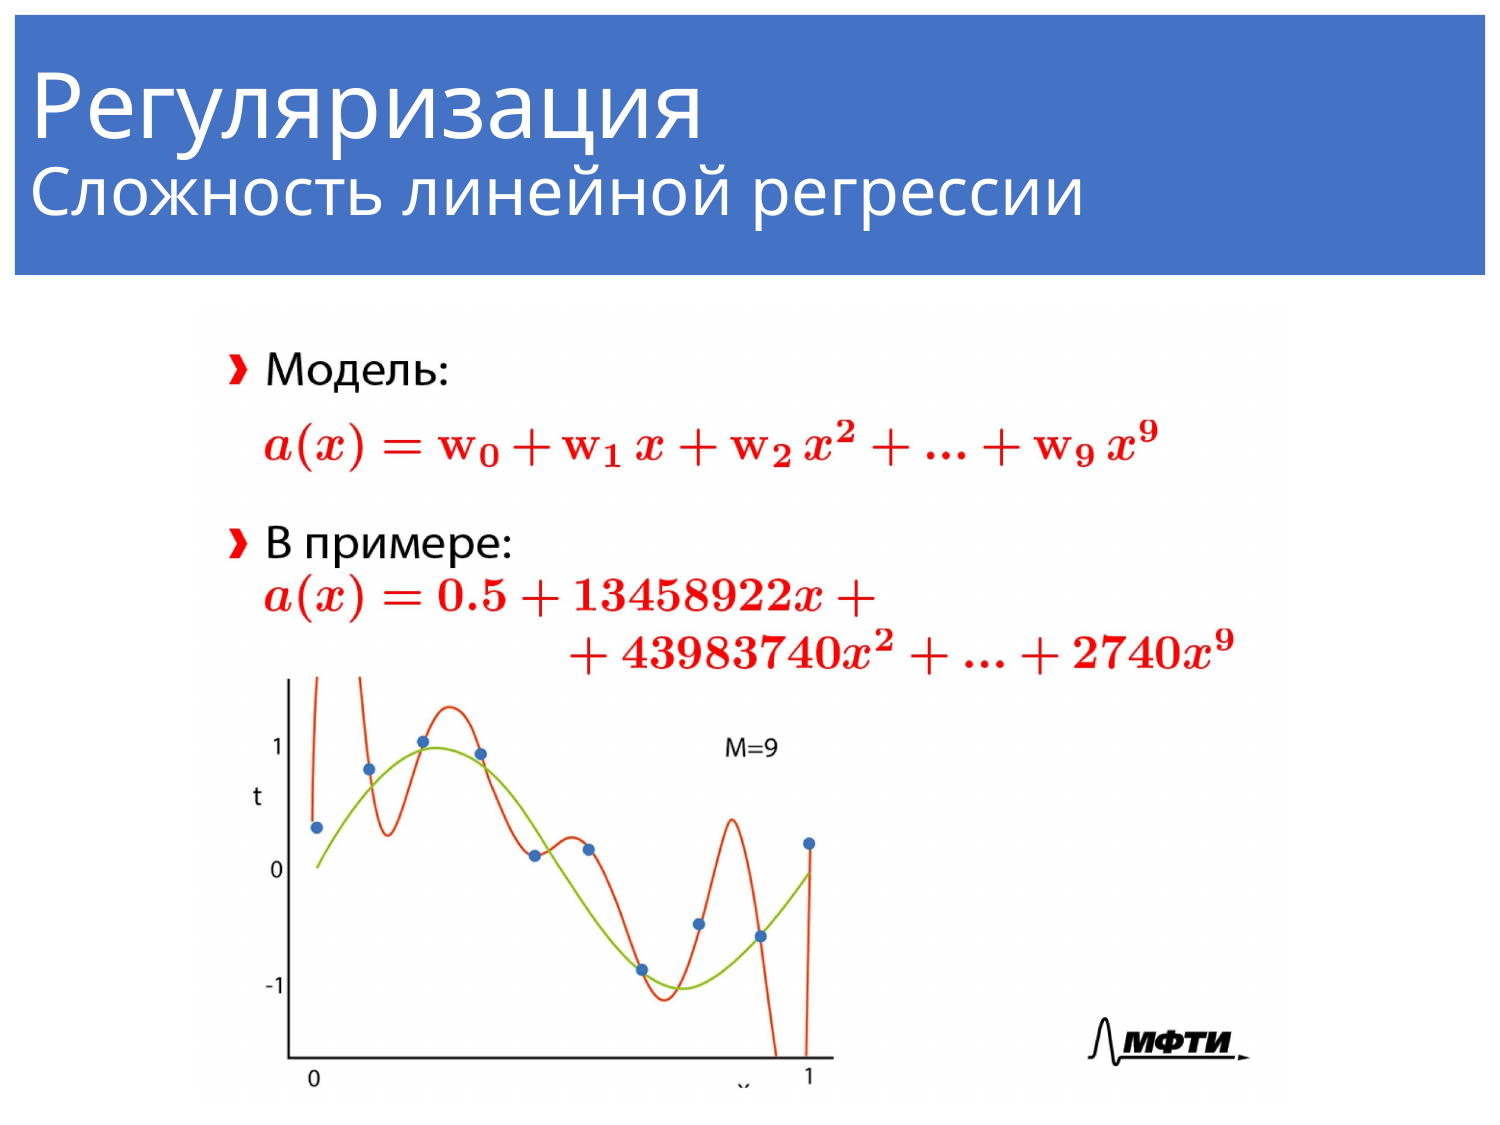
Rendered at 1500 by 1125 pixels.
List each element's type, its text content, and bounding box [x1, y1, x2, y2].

title Регуляризация Сложность линейной регрессии [14, 14, 1486, 275]
picture [189, 304, 1293, 1102]
